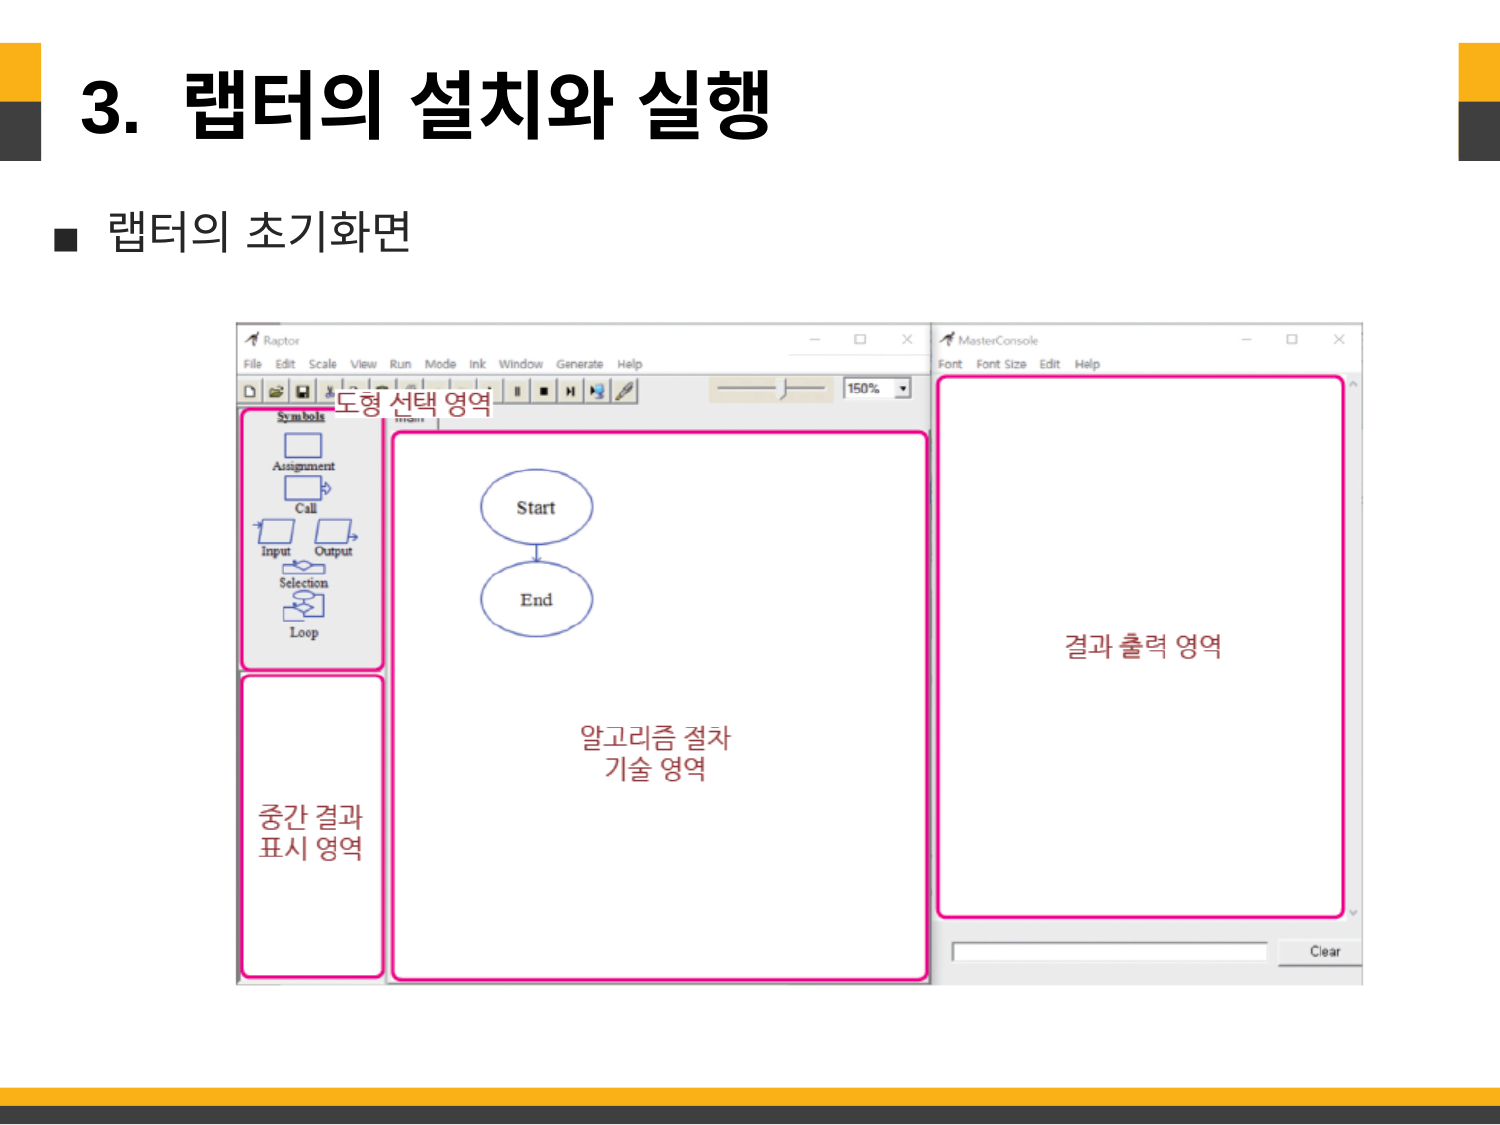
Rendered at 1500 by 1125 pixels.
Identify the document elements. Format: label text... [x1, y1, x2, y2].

title 3. 랩터의 설치와 실행 [64, 47, 1447, 161]
list 랩터의 초기화면 [35, 196, 1471, 1012]
picture [206, 290, 1398, 1012]
